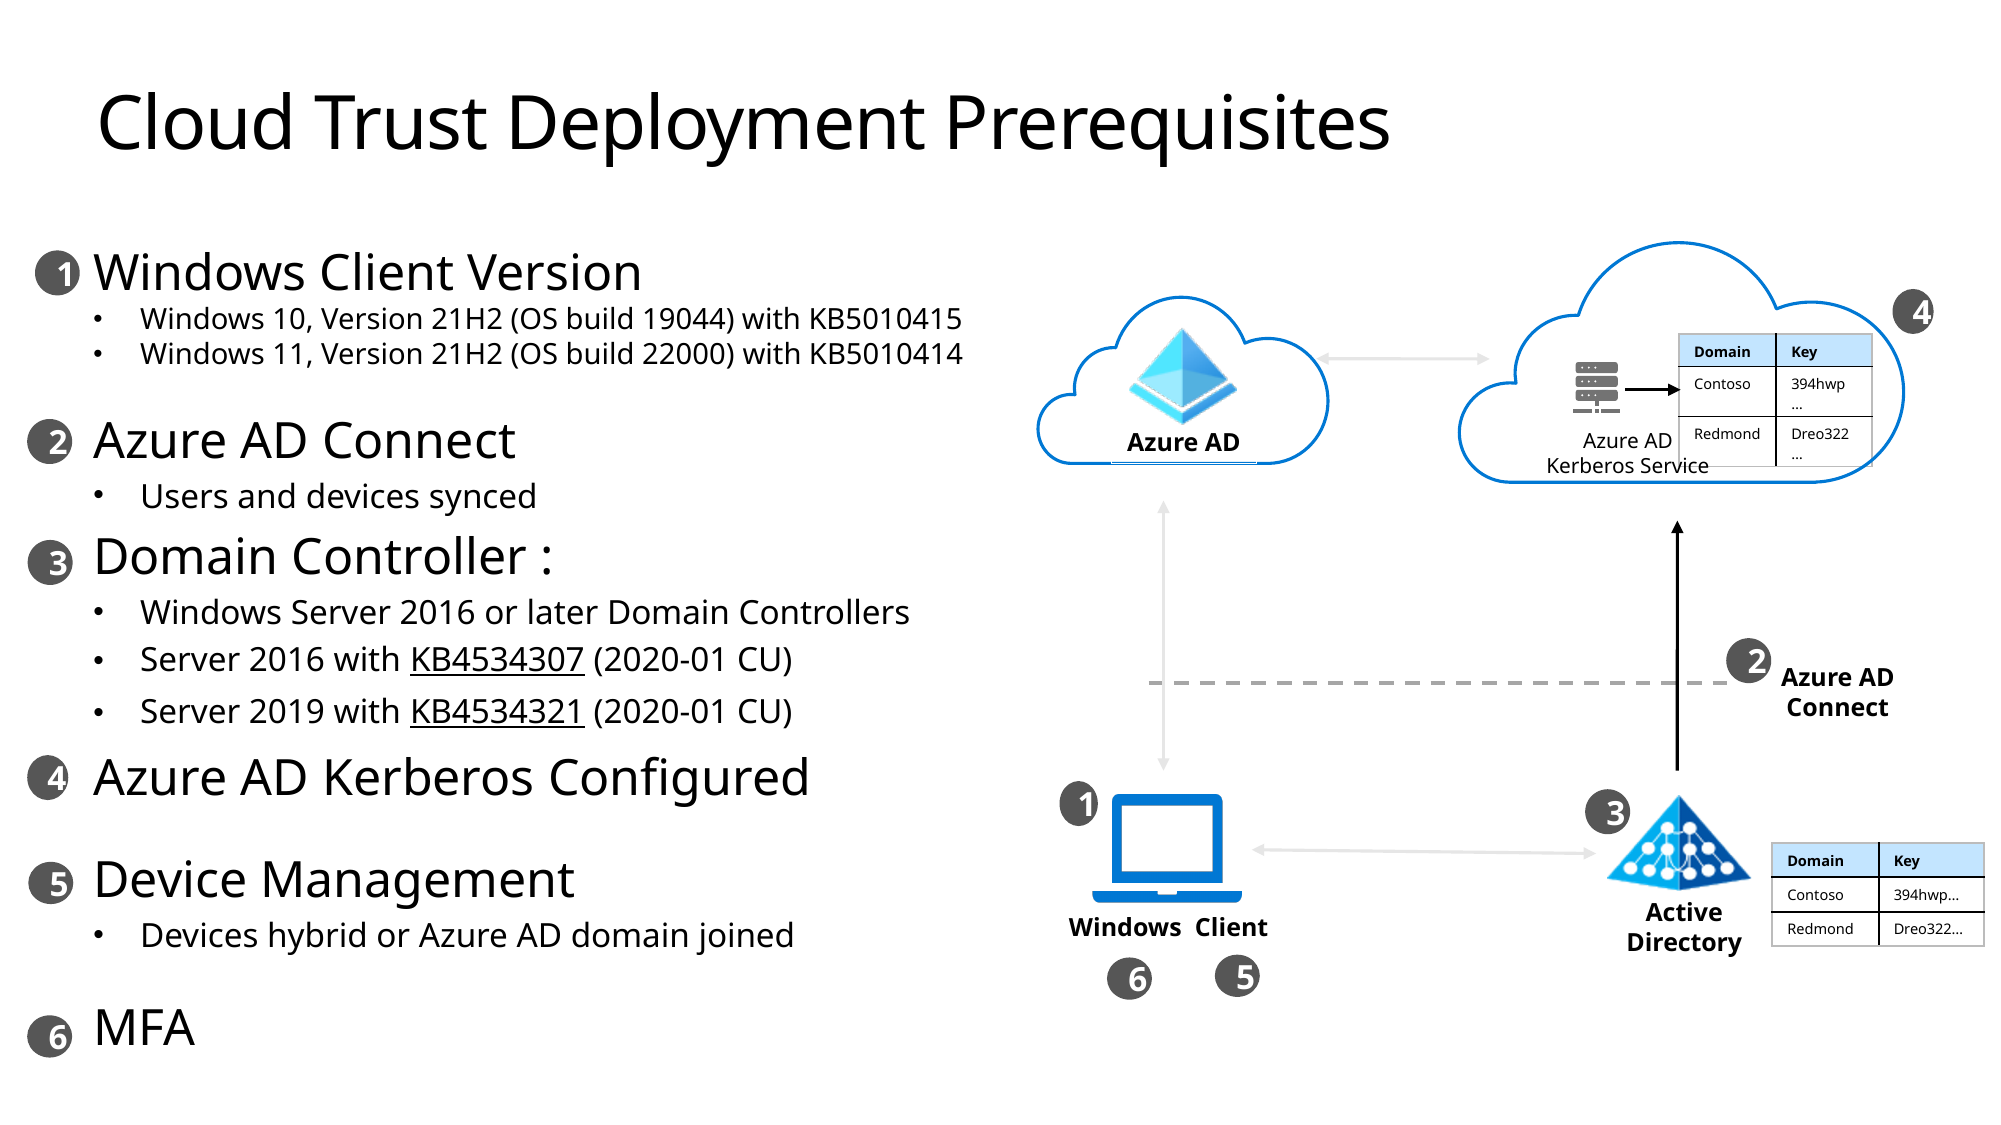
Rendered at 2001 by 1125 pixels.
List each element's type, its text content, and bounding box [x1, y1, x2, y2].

table_header Domain [1773, 844, 1878, 876]
table_cell Redmond [1773, 913, 1878, 945]
text_box 3 [26, 539, 74, 586]
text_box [1584, 788, 1762, 965]
text_box 1 [34, 249, 81, 297]
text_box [1051, 754, 1287, 998]
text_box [1037, 242, 1904, 483]
text_box 2 [1725, 637, 1773, 685]
list Windows Client Version Windows 10, Version 21H2 (OS build 19044) with KB5010415 Windows 11, Version 21H2 (OS build 22000) with KB5010414 Azure AD Connect Users and devices synced Domain Controller : Windows Server 2016 or later Domain Controllers Server 2016 with KB4534307 (2020-01 CU) Server 2019 with KB4534321 (2020-01 CU) Azure AD Kerberos Configured Device Management Devices hybrid or Azure AD domain joined MFA [93, 240, 1010, 1088]
table_cell Contoso [1773, 878, 1878, 911]
text_box 4 [26, 754, 70, 801]
title Cloud Trust Deployment Prerequisites [96, 75, 1904, 166]
text_box Azure AD Connect [1762, 654, 1913, 729]
table_cell Dreo322… [1880, 913, 1983, 945]
text_box 6 [26, 1014, 74, 1059]
text_box 4 [1904, 288, 1935, 335]
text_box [1287, 849, 1584, 854]
text_box 2 [26, 418, 74, 465]
text_box 5 [27, 860, 75, 905]
table_header Key [1880, 844, 1983, 876]
table_cell 394hwp… [1880, 878, 1983, 911]
